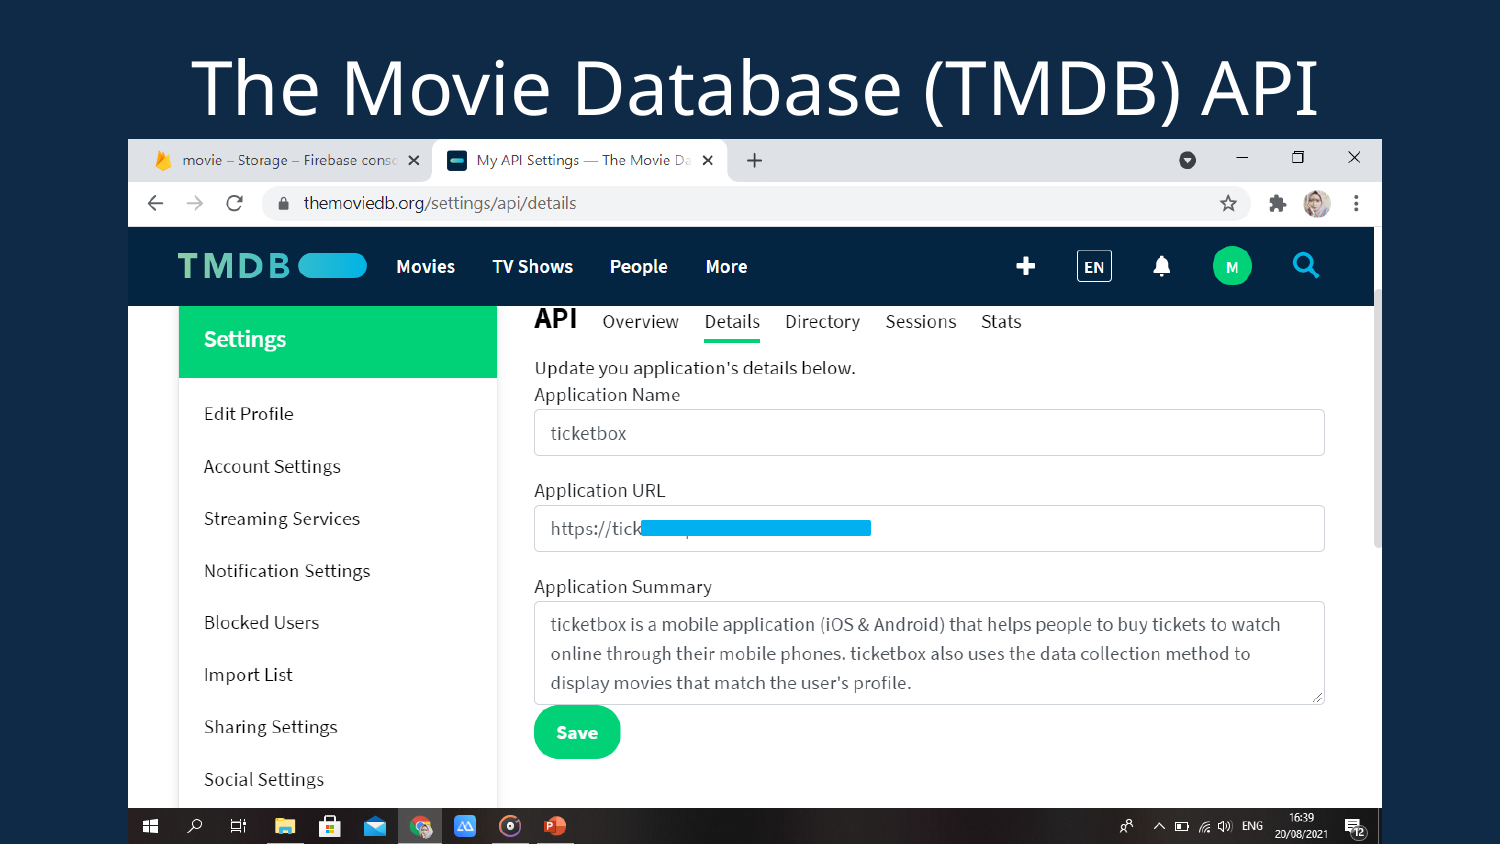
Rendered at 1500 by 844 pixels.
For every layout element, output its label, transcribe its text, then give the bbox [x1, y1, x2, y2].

text_box The Movie Database (TMDB) API [176, 33, 1336, 137]
picture [128, 138, 1382, 844]
